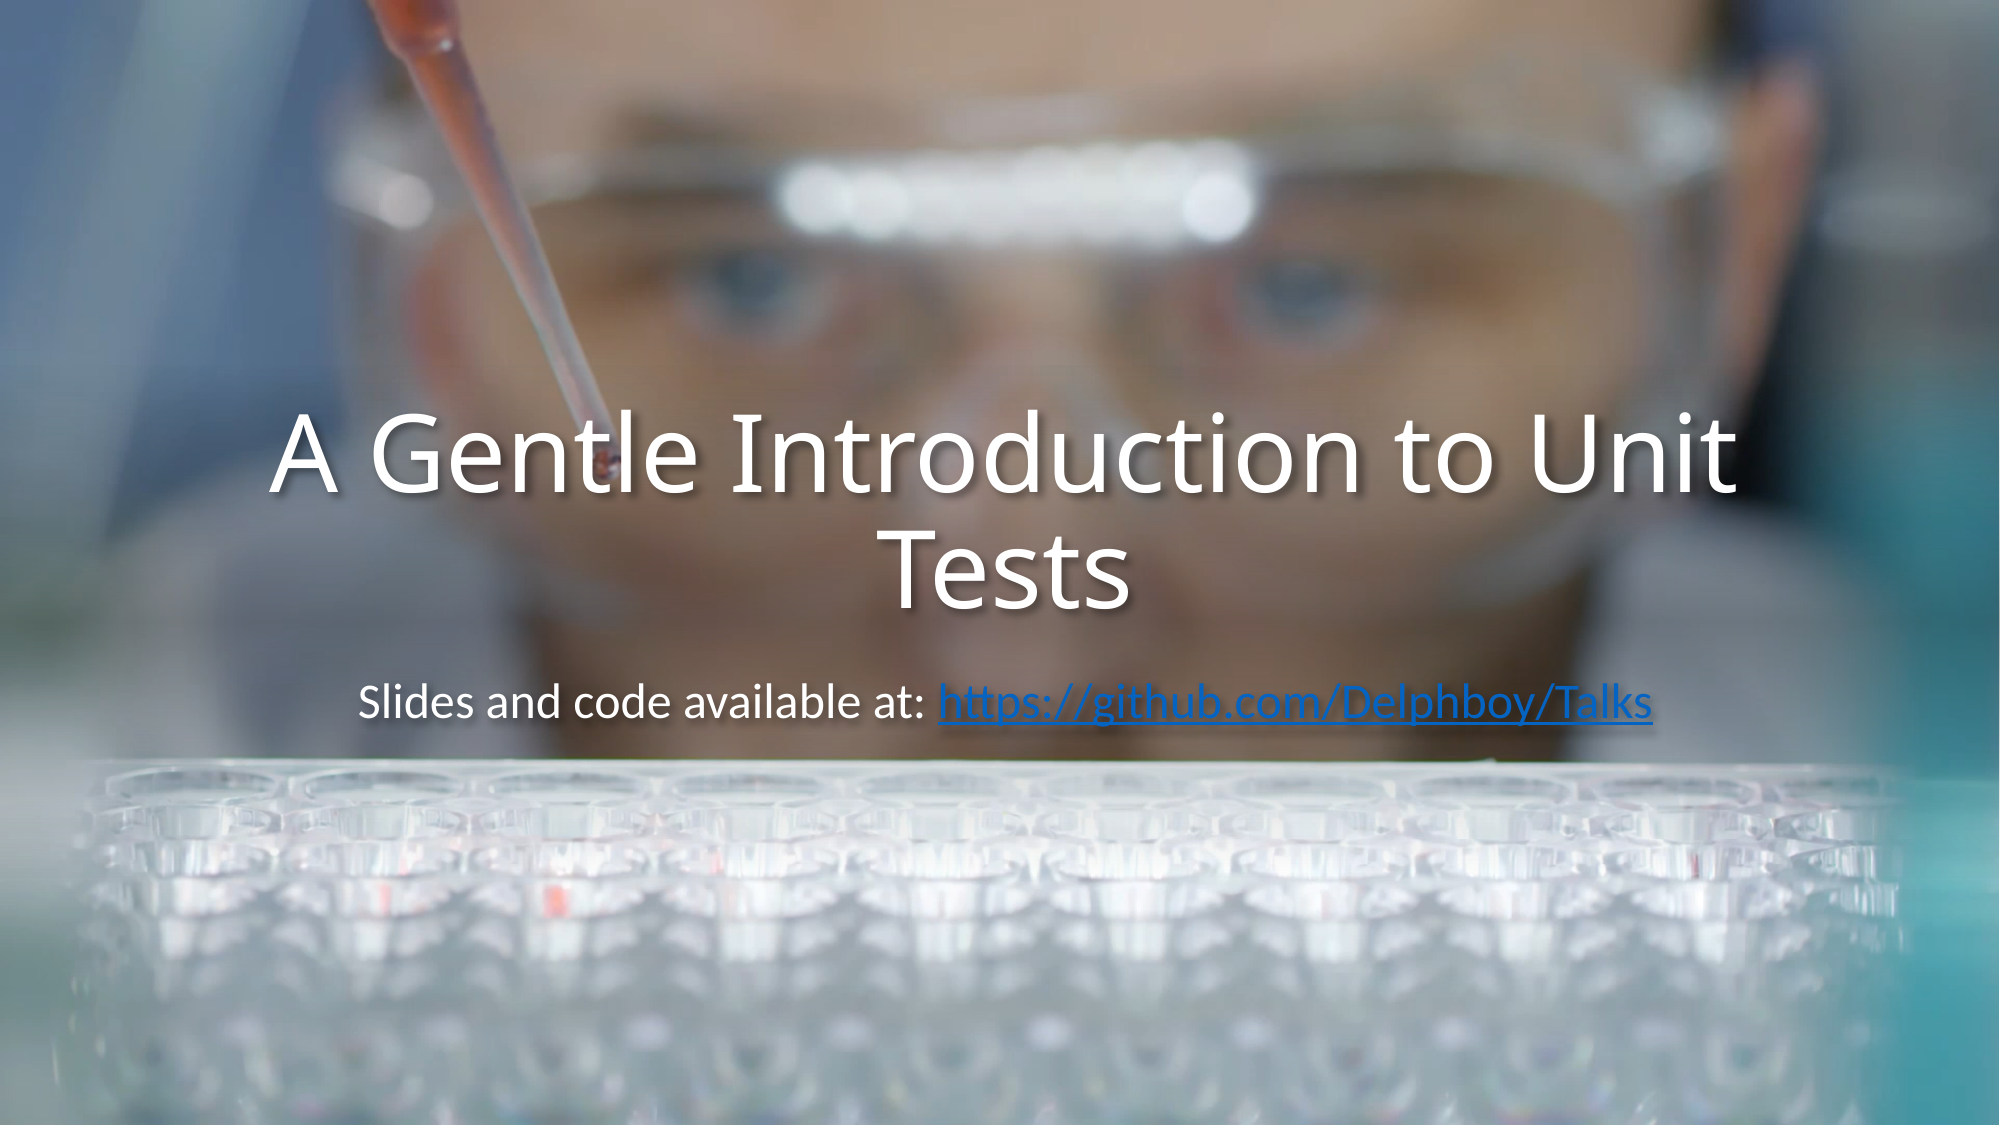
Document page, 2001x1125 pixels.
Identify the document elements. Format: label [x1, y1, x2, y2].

text_box [0, 0, 2000, 1125]
